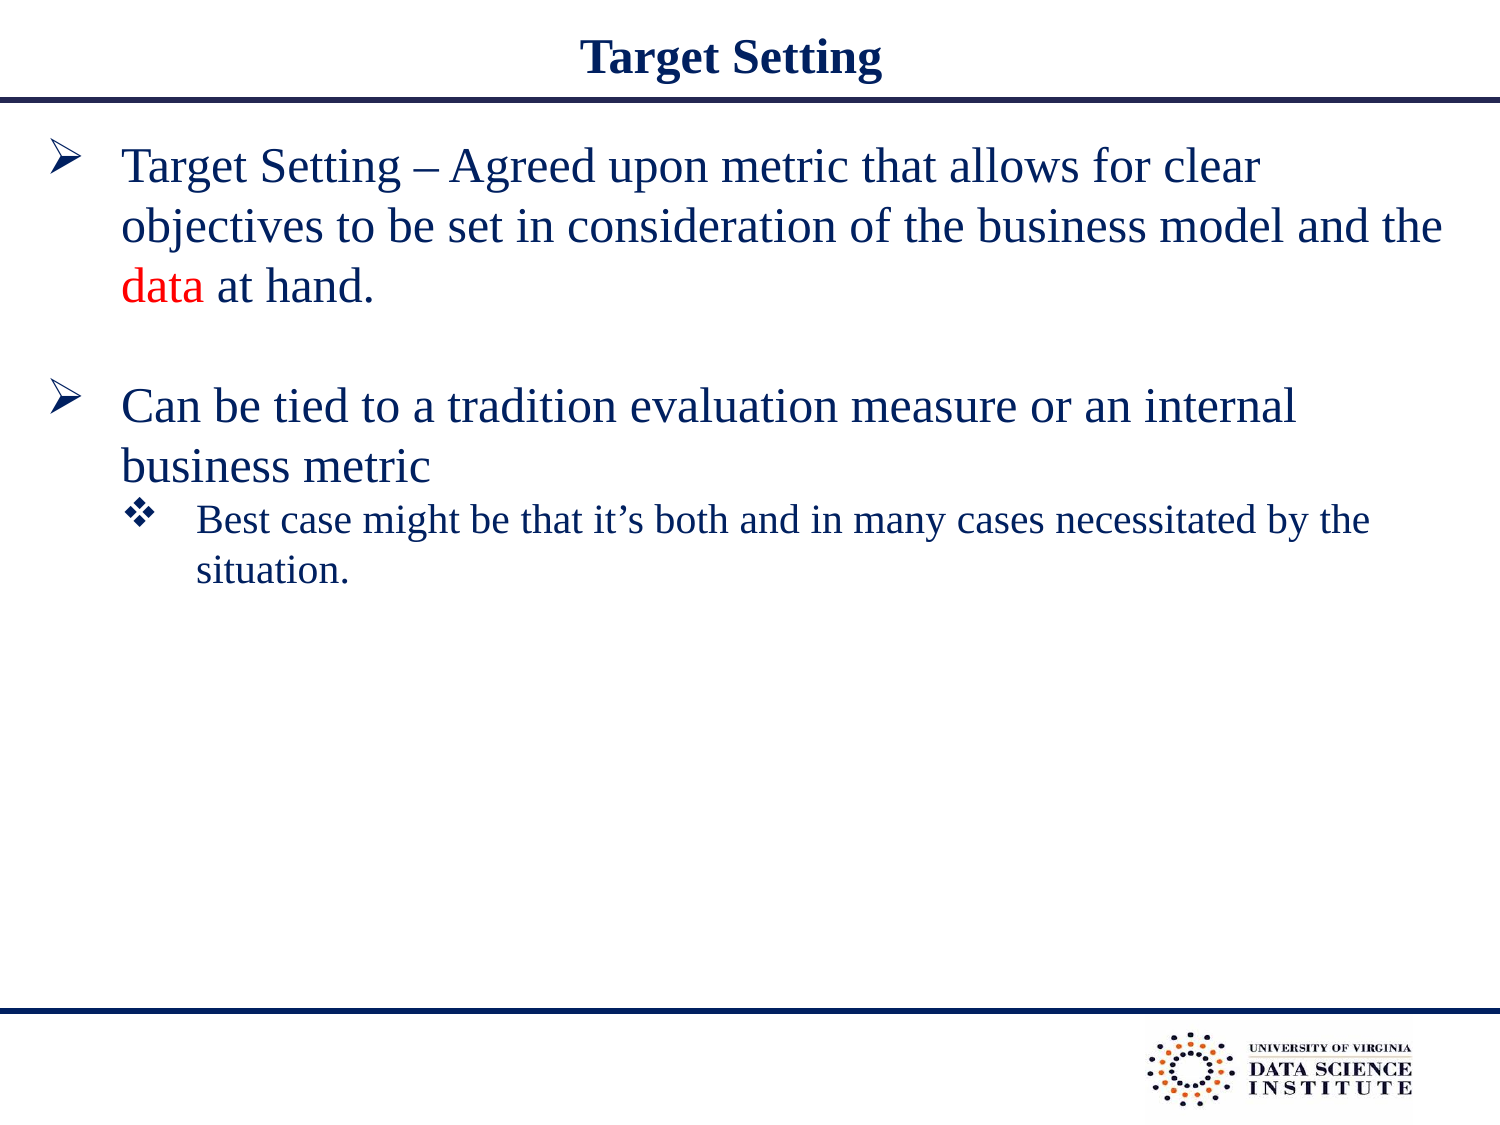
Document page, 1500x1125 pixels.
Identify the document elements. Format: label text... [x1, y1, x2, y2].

title Target Setting [62, 0, 1413, 99]
text_box Target Setting – Agreed upon metric that allows for clear objectives to be set in consideration of the business model and the data at hand. Can be tied to a tradition evaluation measure or an internal business metric Best case might be that it’s both and in many cases necessitated by the situation. [31, 124, 1469, 813]
picture [1145, 1014, 1413, 1125]
